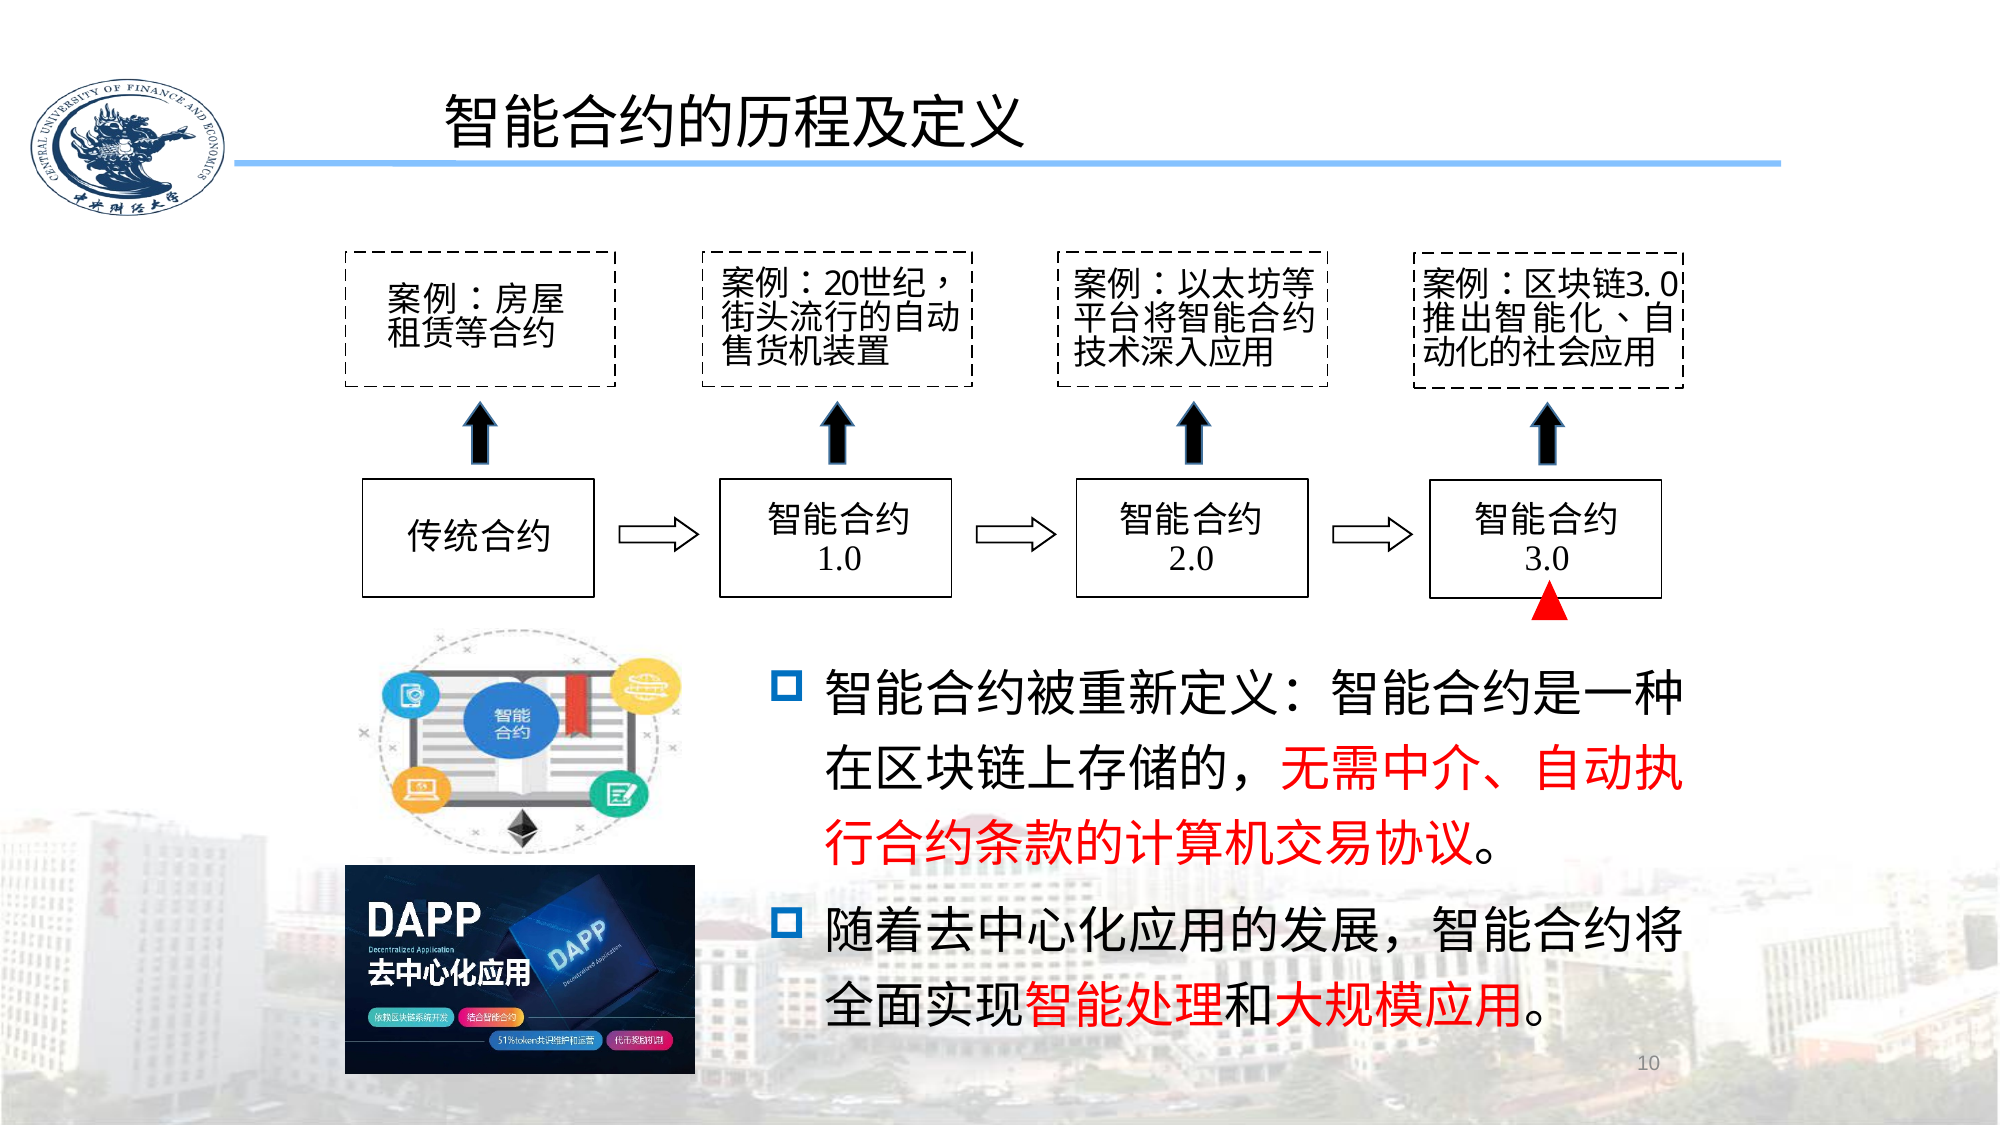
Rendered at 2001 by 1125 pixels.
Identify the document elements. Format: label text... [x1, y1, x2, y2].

text_box 智能合约被重新定义：智能合约是一种在区块链上存储的，无需中介、自动执行合约条款的计算机交易协议。 随着去中心化应用的发展，智能合约将全面实现智能处理和大规模应用。 [752, 638, 1700, 1042]
text_box [1531, 600, 1568, 621]
picture [0, 46, 266, 246]
slide_number 10 [1325, 1024, 1675, 1100]
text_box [342, 248, 1689, 600]
text_box 智能合约的历程及定义 [429, 78, 1042, 163]
picture [0, 628, 2000, 1125]
